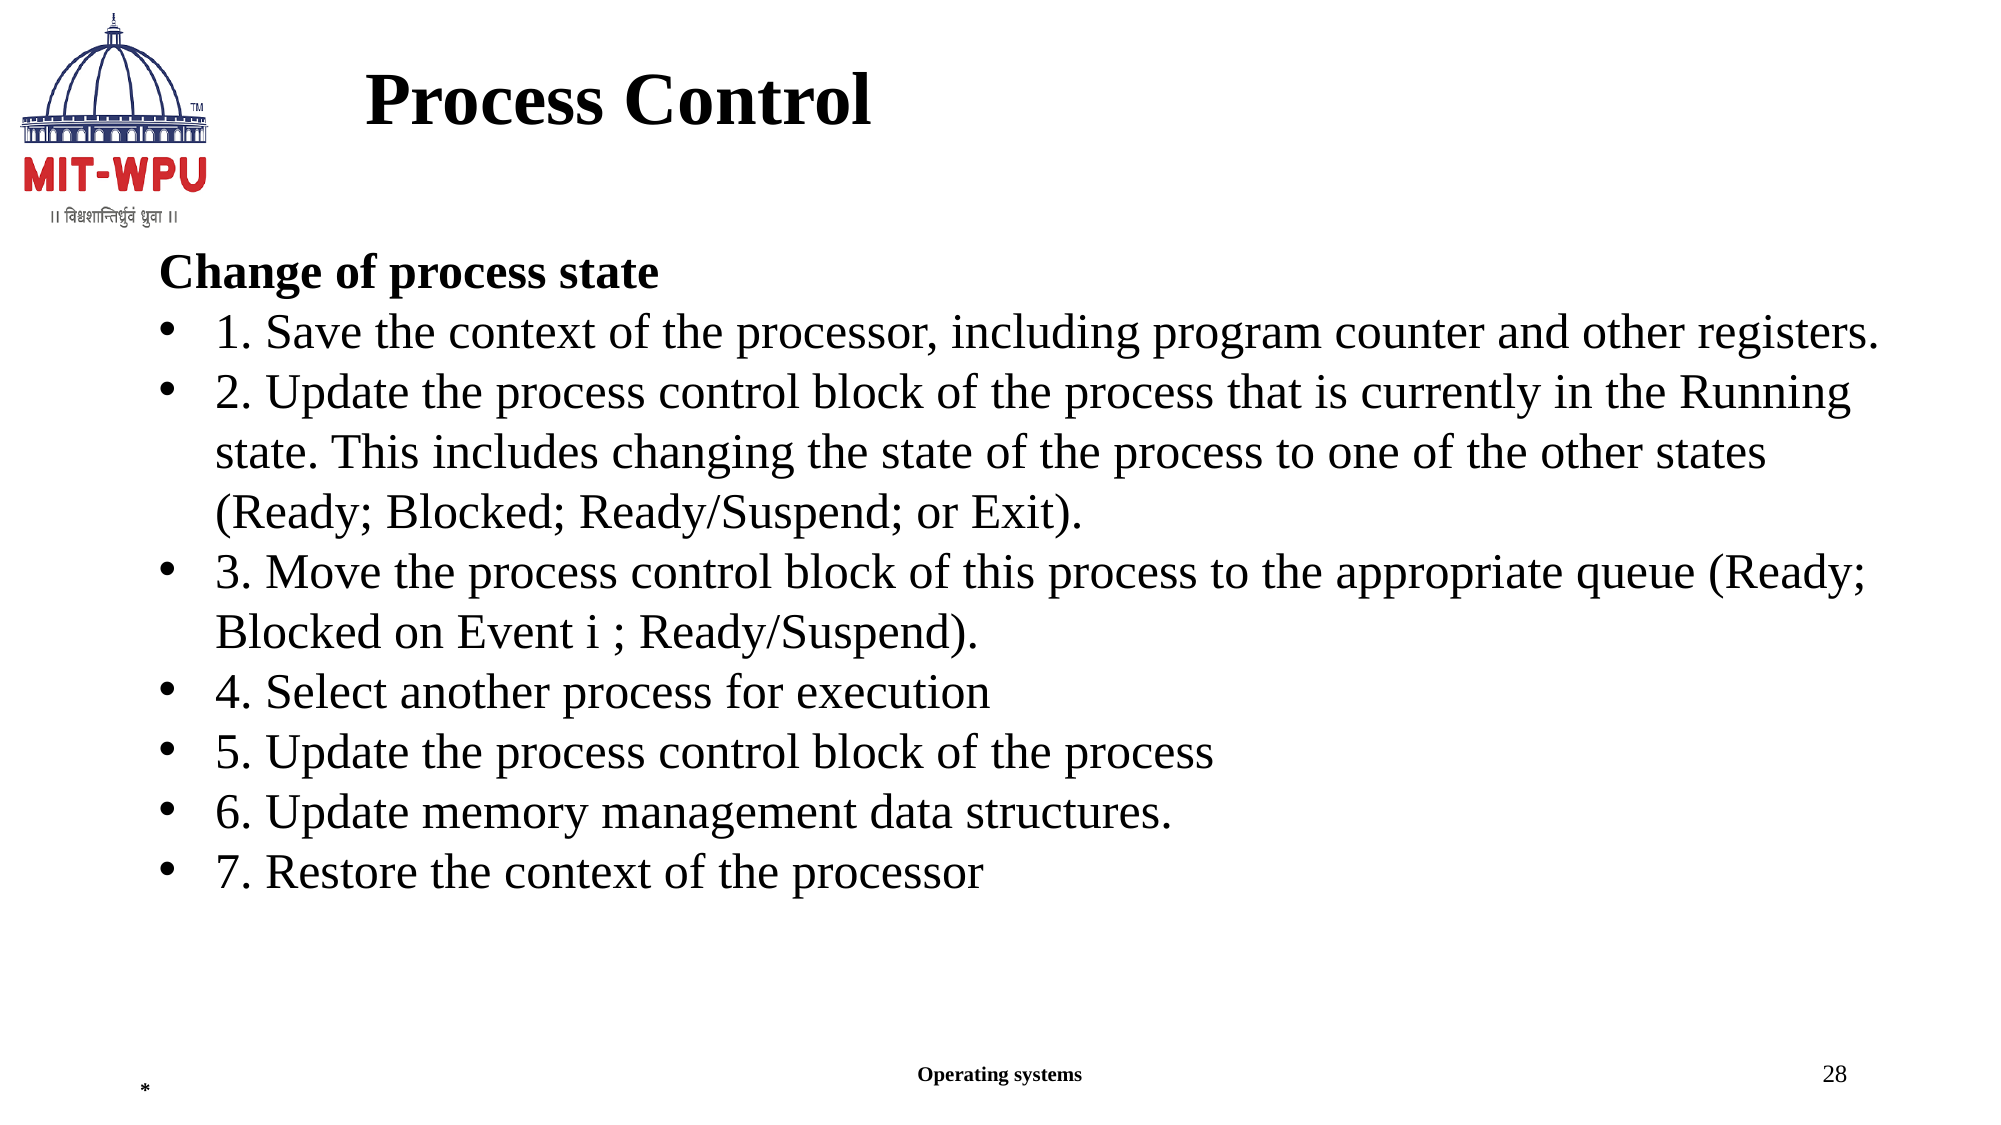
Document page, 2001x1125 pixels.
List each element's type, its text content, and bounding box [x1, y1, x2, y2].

text_box Operating systems [662, 1042, 1338, 1103]
text_box 28 [1412, 1042, 1863, 1103]
text_box Change of process state 1. Save the context of the processor, including program counter and other registers. 2. Update the process control block of the process that is currently in the Running state. This includes changing the state of the process to one of the other states (Ready; Blocked; Ready/Suspend; or Exit). 3. Move the process control block of this process to the appropriate queue (Ready; Blocked on Event i ; Ready/Suspend). 4. Select another process for execution 5. Update the process control block of the process 6. Update memory management data structures. 7. Restore the context of the processor [143, 230, 1948, 906]
text_box * [124, 1059, 575, 1120]
title Process Control [350, 20, 1889, 180]
picture [20, 13, 230, 229]
